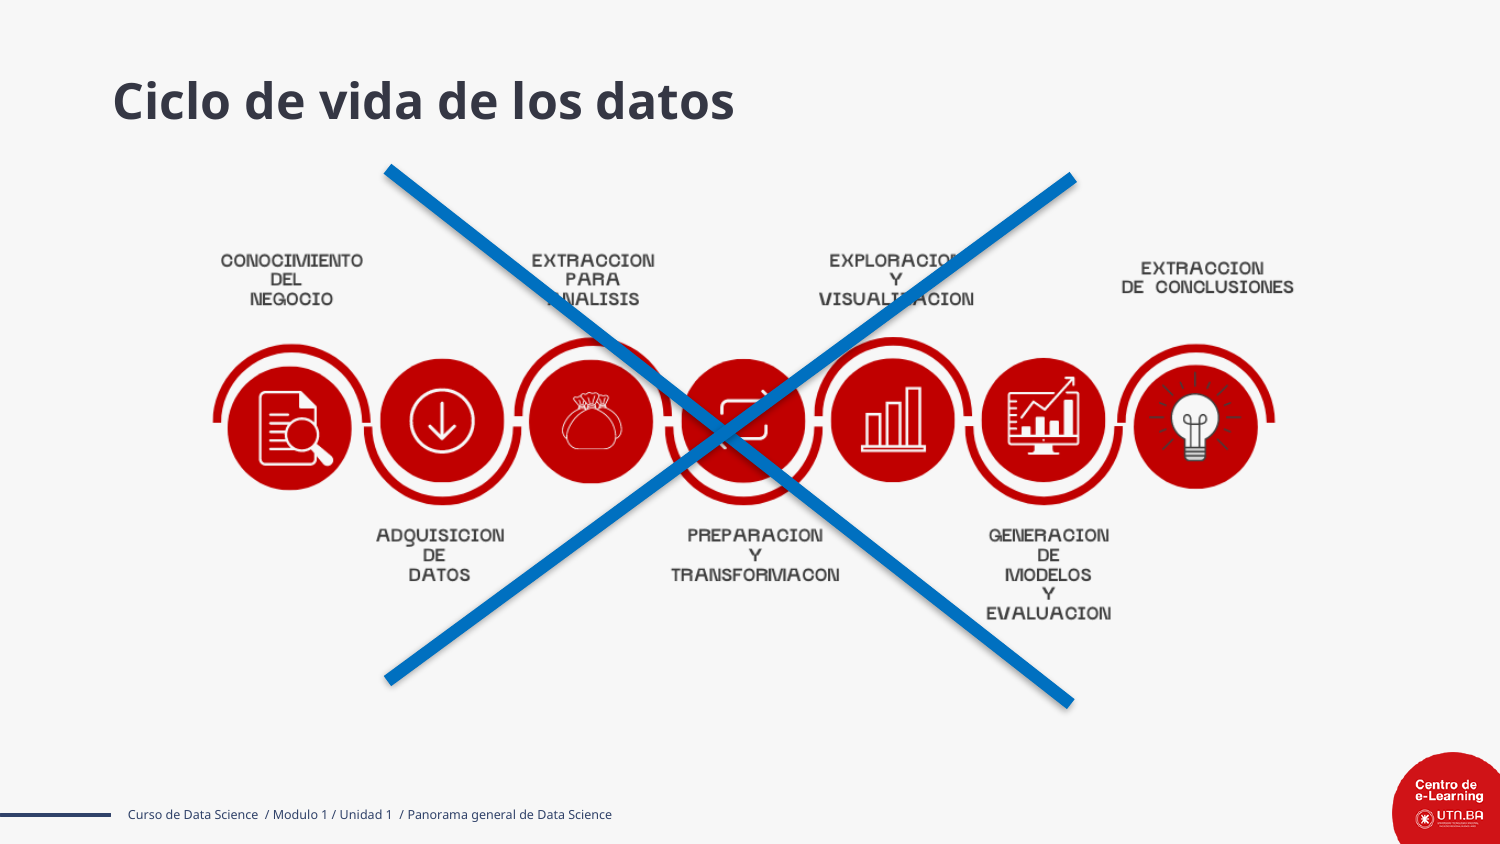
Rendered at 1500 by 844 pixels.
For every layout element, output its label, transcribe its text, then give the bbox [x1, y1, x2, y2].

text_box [387, 168, 1074, 705]
picture [0, 0, 1500, 844]
text_box Curso de Data Science / Modulo 1 / Unidad 1 / Panorama general de Data Science [112, 791, 1125, 829]
text_box Ciclo de vida de los datos [112, 76, 772, 141]
